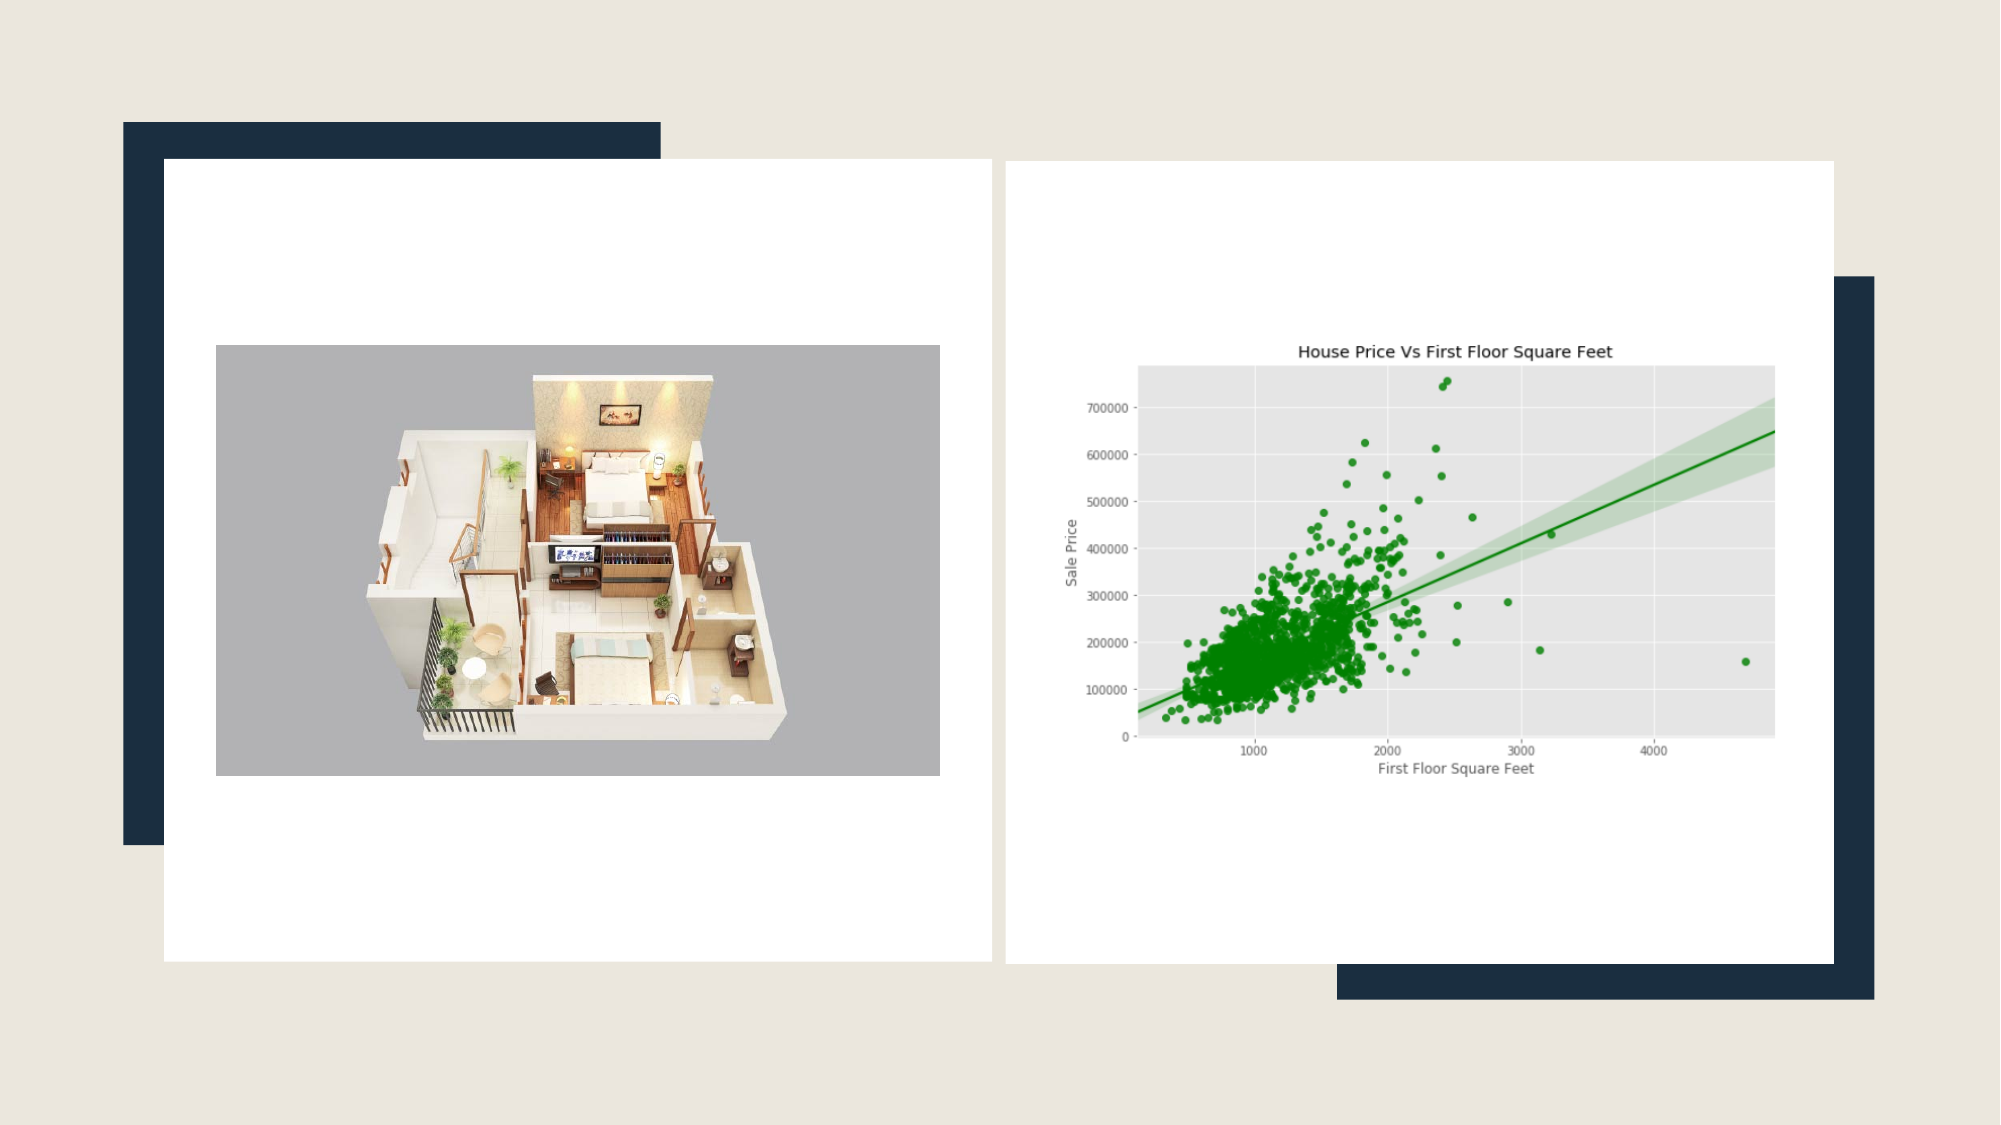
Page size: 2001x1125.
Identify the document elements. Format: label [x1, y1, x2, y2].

picture [216, 345, 940, 776]
text_box [0, 0, 2000, 1125]
text_box [123, 122, 1875, 1000]
picture [1058, 337, 1782, 784]
